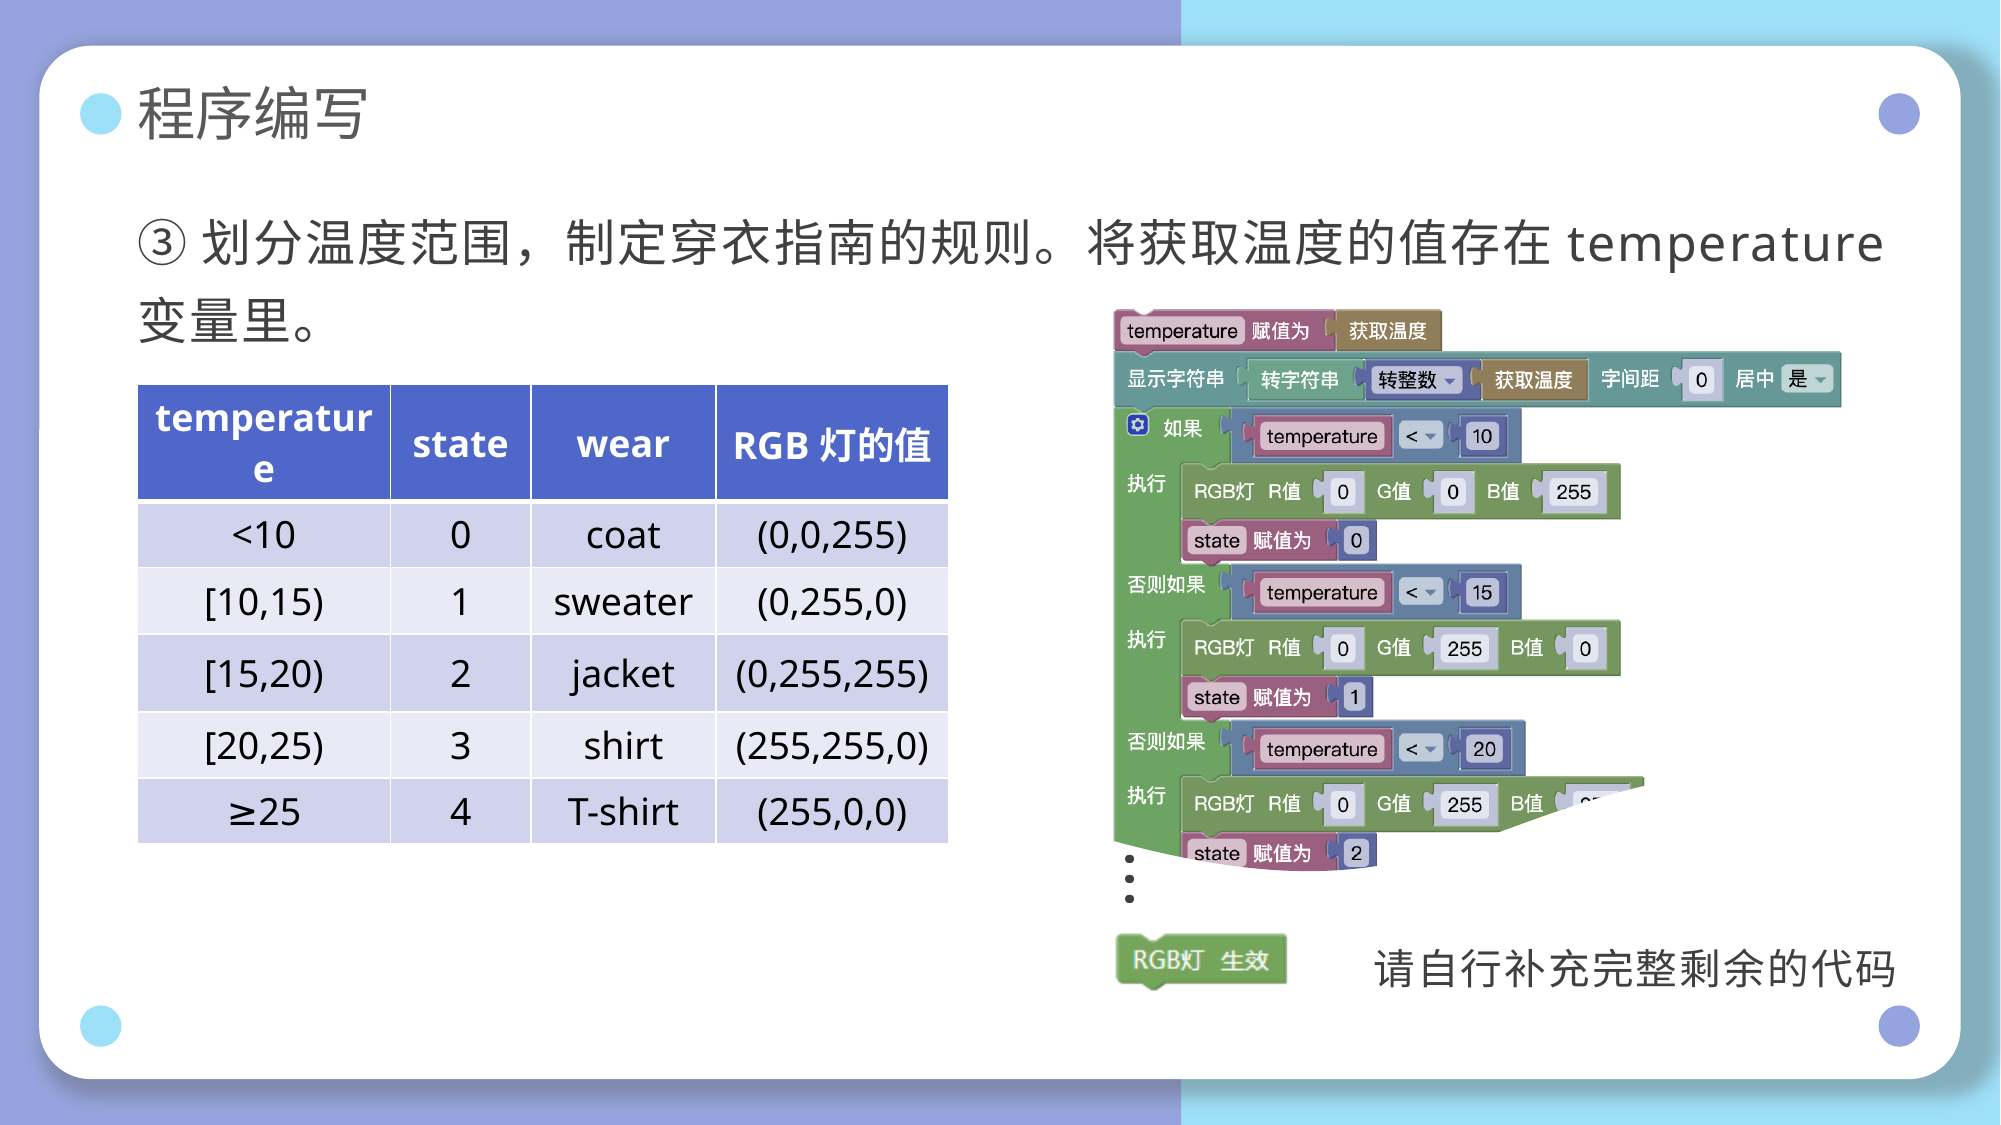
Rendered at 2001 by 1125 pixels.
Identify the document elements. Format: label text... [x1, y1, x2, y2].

table_cell (0,255,255) [717, 635, 948, 711]
table_cell ≥25 [138, 779, 390, 843]
title 程序编写 [137, 77, 976, 157]
table_cell 4 [391, 779, 530, 843]
text_box 请自行补充完整剩余的代码 [1373, 927, 1898, 994]
table_cell sweater [532, 568, 715, 633]
table_cell [10,15) [138, 568, 390, 633]
table_cell (0,255,0) [717, 568, 948, 633]
picture [1111, 303, 1842, 879]
table_header wear [532, 385, 715, 499]
table_cell coat [532, 504, 715, 567]
table_header temperature [138, 385, 390, 499]
table_cell 3 [391, 713, 530, 777]
table_cell 0 [391, 504, 530, 567]
table_cell 2 [391, 635, 530, 711]
table_cell shirt [532, 713, 715, 777]
table_cell (255,255,0) [717, 713, 948, 777]
list ③划分温度范围，制定穿衣指南的规则。将获取温度的值存在temperature变量里。 [137, 185, 1898, 439]
table_cell (255,0,0) [717, 779, 948, 843]
table_cell [20,25) [138, 713, 390, 777]
table_cell (0,0,255) [717, 504, 948, 567]
table_header state [391, 385, 530, 499]
table_cell [15,20) [138, 635, 390, 711]
table_cell T-shirt [532, 779, 715, 843]
text_box ... [1111, 879, 1217, 907]
table_cell 1 [391, 568, 530, 633]
table_cell <10 [138, 504, 390, 567]
table_cell jacket [532, 635, 715, 711]
table_header RGB灯的值 [717, 385, 948, 499]
picture [1111, 927, 1299, 996]
